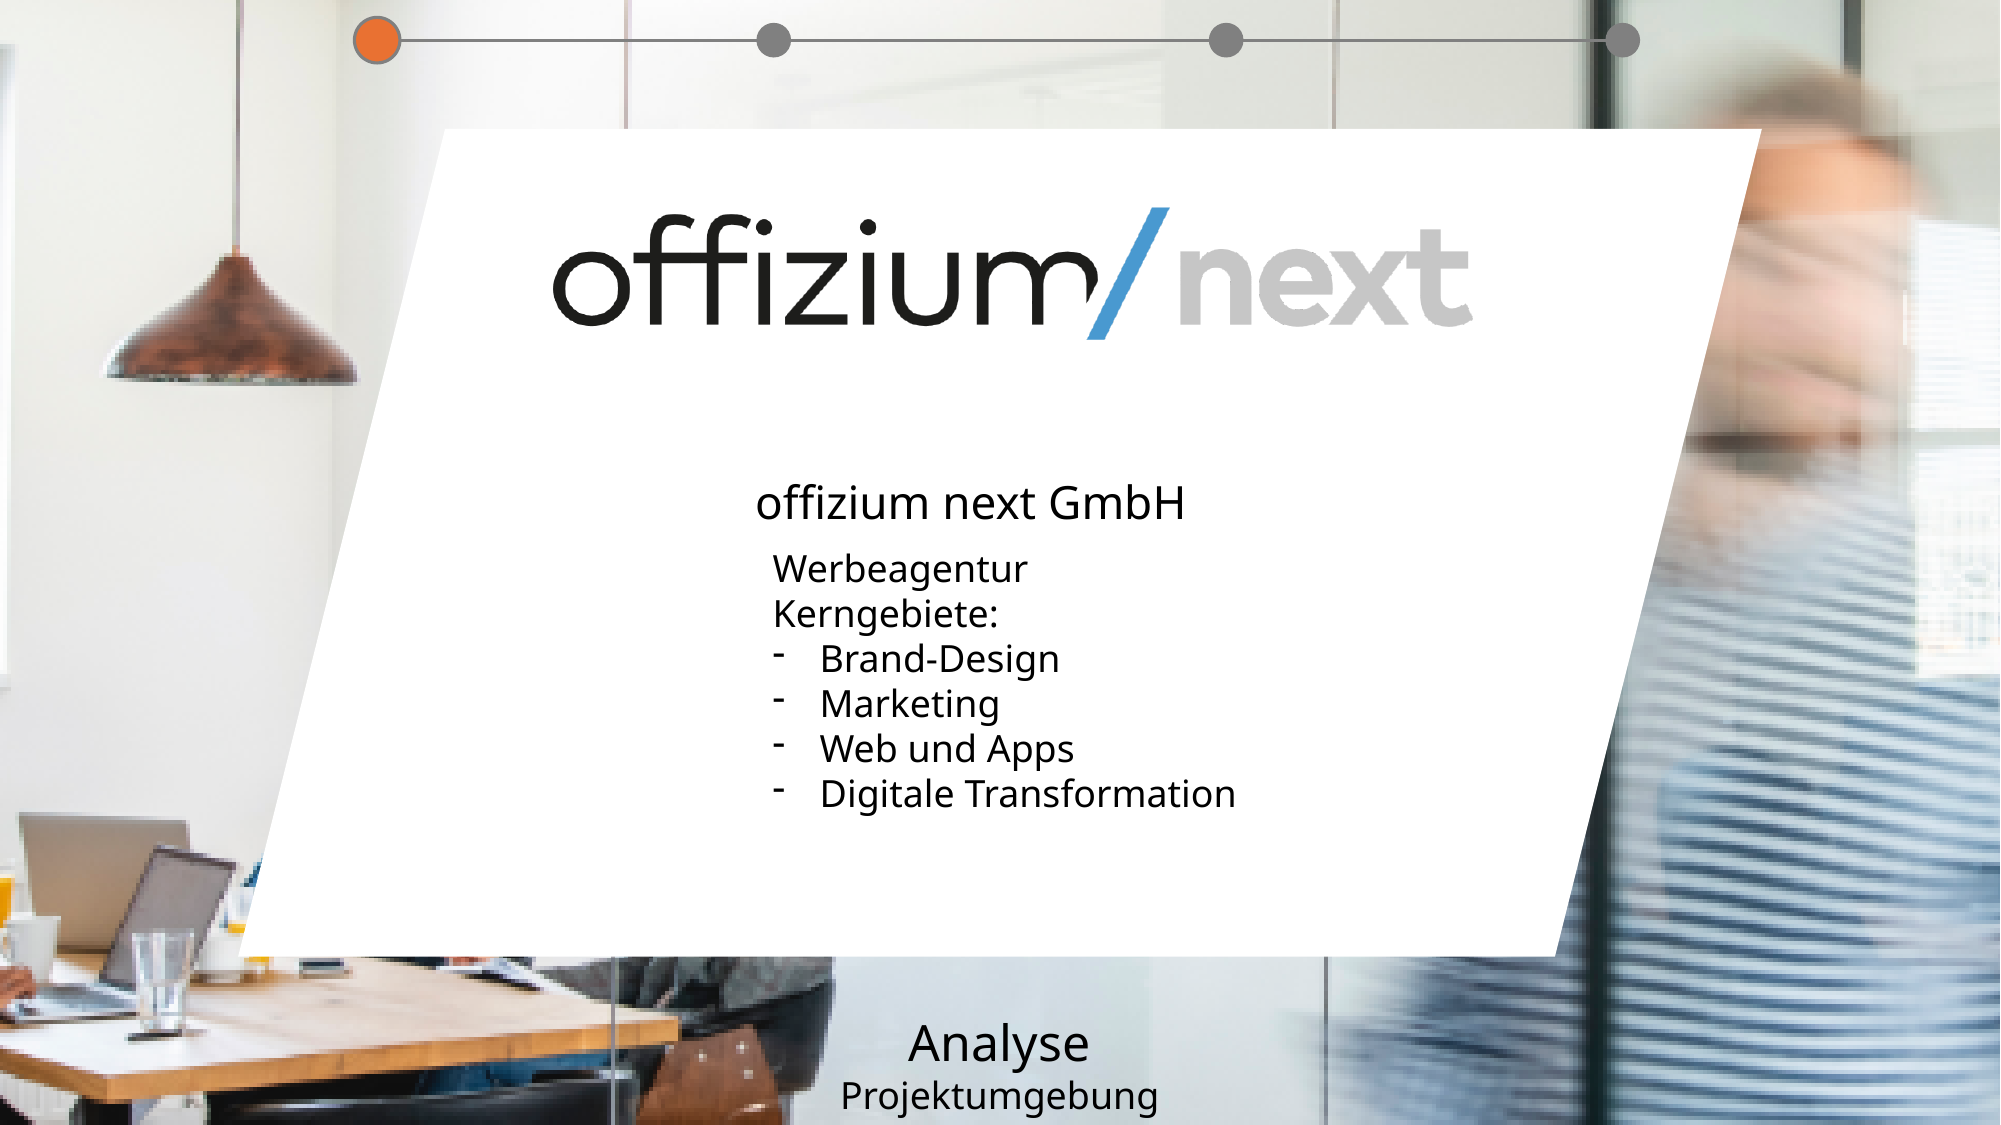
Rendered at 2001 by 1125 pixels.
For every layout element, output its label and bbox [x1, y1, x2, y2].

picture [0, 0, 2000, 1125]
text_box [360, 23, 1640, 57]
